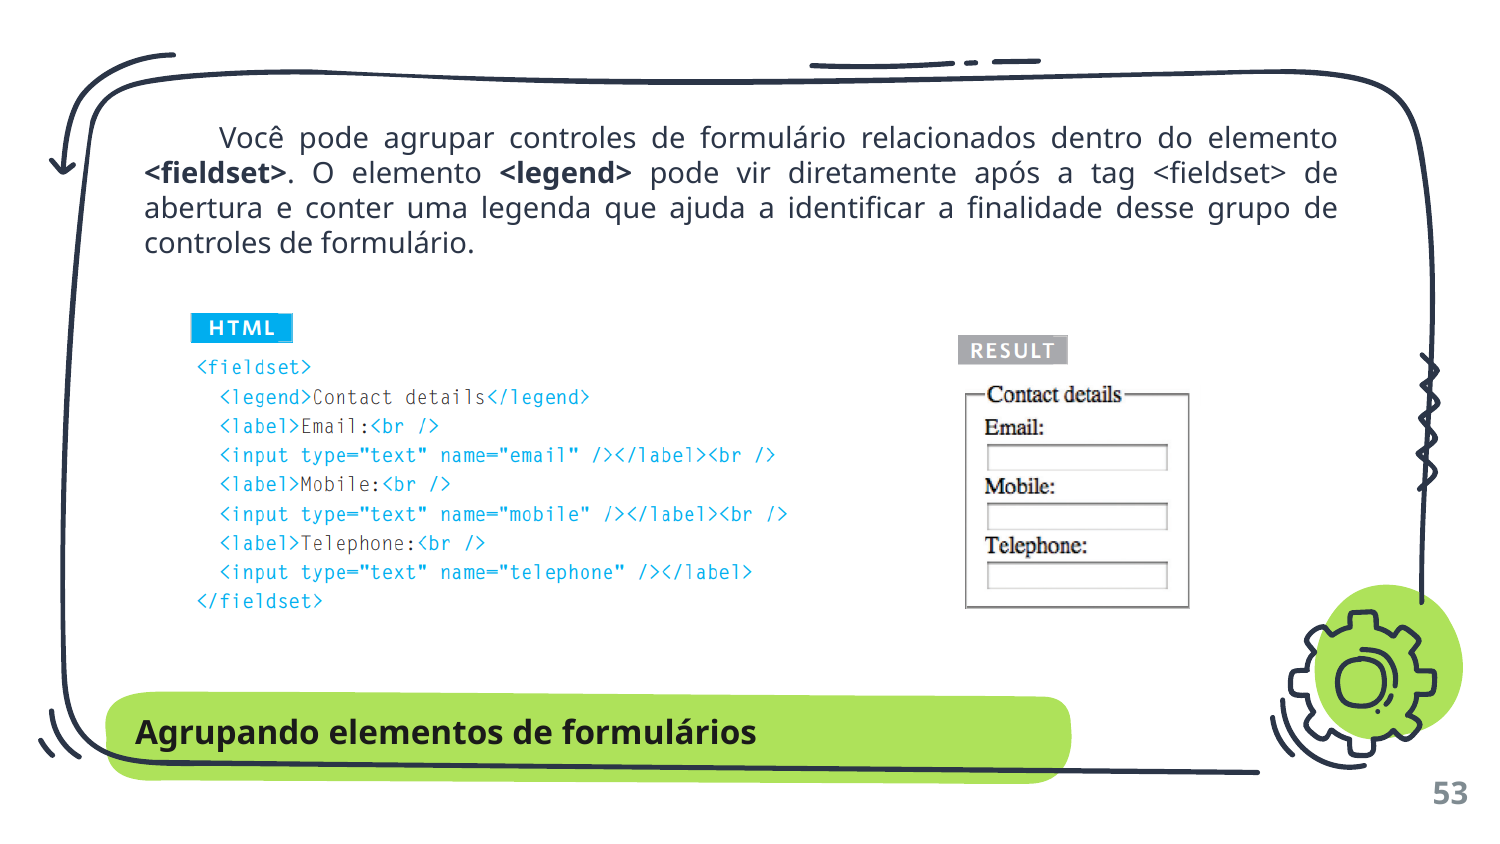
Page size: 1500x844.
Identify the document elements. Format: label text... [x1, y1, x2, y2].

text_box [1280, 697, 1367, 770]
text_box [1269, 715, 1296, 758]
list Você pode agrupar controles de formulário relacionados dentro do elemento <fieldset>. O elemento <legend> pode vir diretamente após a tag <fieldset> de abertura e conter uma legenda que ajuda a identificar a finalidade desse grupo de controles de formulário. [144, 0, 1340, 427]
picture [945, 321, 1210, 618]
slide_number ‹#› [1378, 769, 1469, 820]
text_box [1287, 609, 1438, 759]
list Agrupando elementos de formulários [135, 699, 1041, 764]
picture [181, 302, 797, 618]
